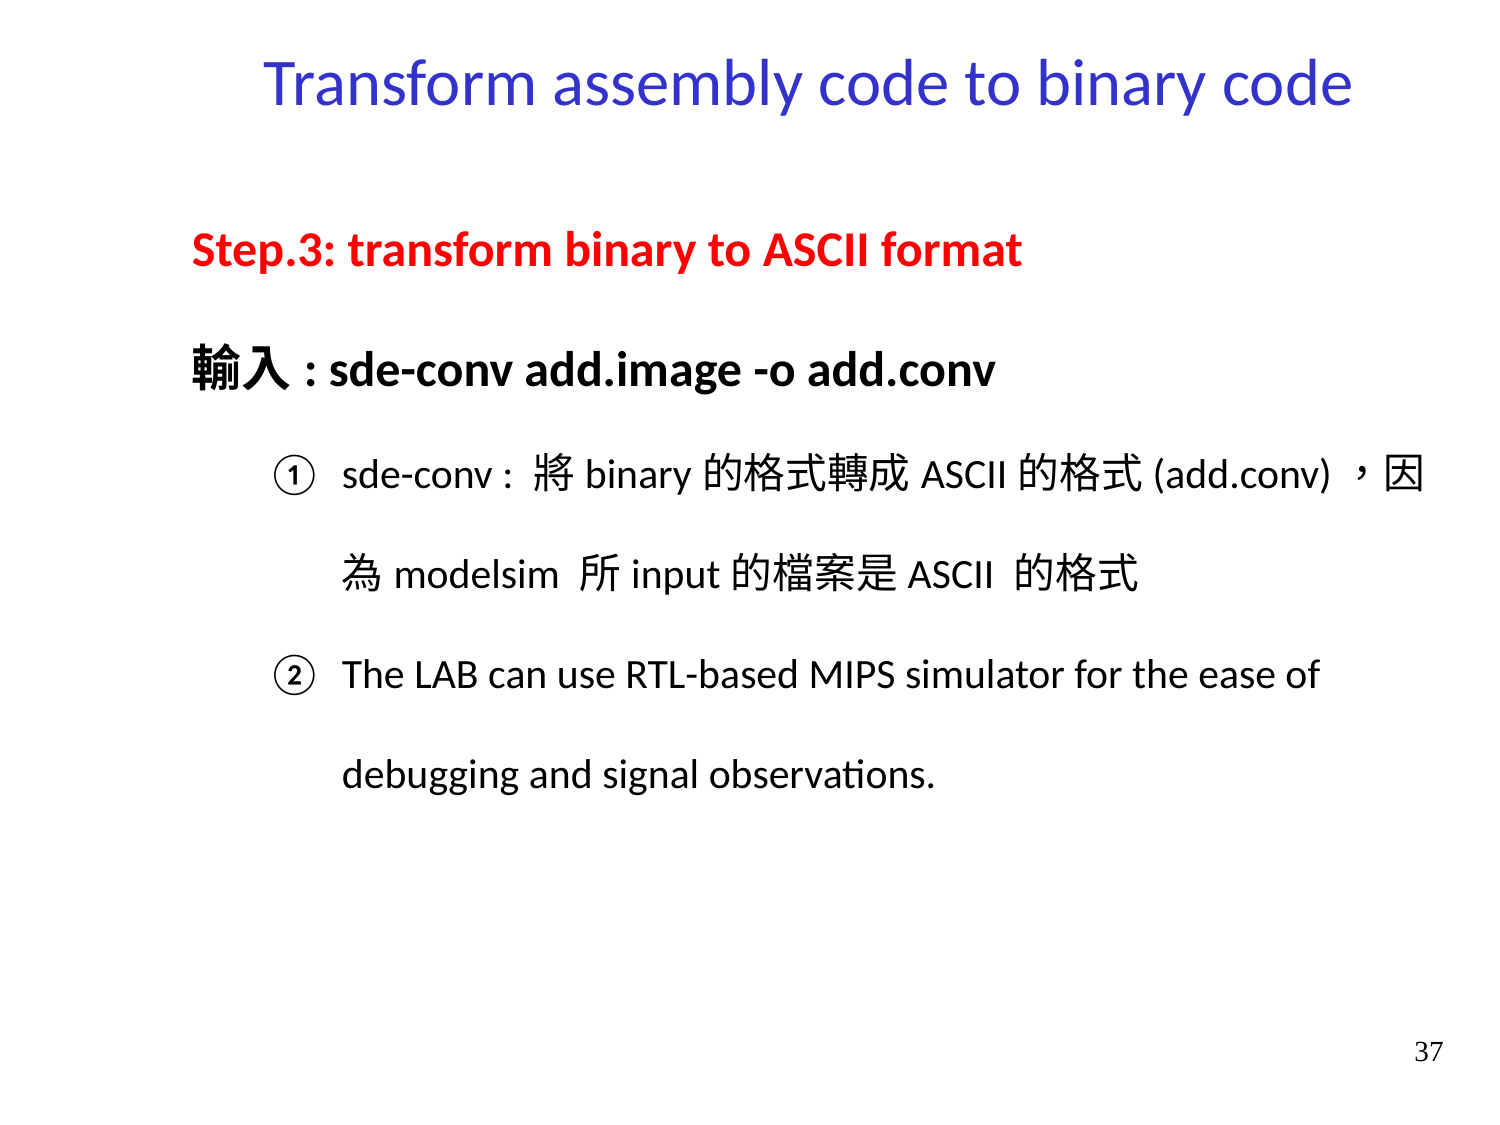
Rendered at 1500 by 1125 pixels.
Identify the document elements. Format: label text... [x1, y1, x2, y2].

subtitle Transform assembly code to binary code [159, 30, 1460, 185]
text_box Step.3: transform binary to ASCII format 輸入: sde-conv add.image -o add.conv sde-conv : 將binary的格式轉成ASCII的格式(add.conv)，因為modelsim 所input的檔案是ASCII 的格式 The LAB can use RTL-based MIPS simulator for the ease of debugging and signal observations. [177, 149, 1441, 872]
slide_number 37 [1108, 1024, 1460, 1103]
